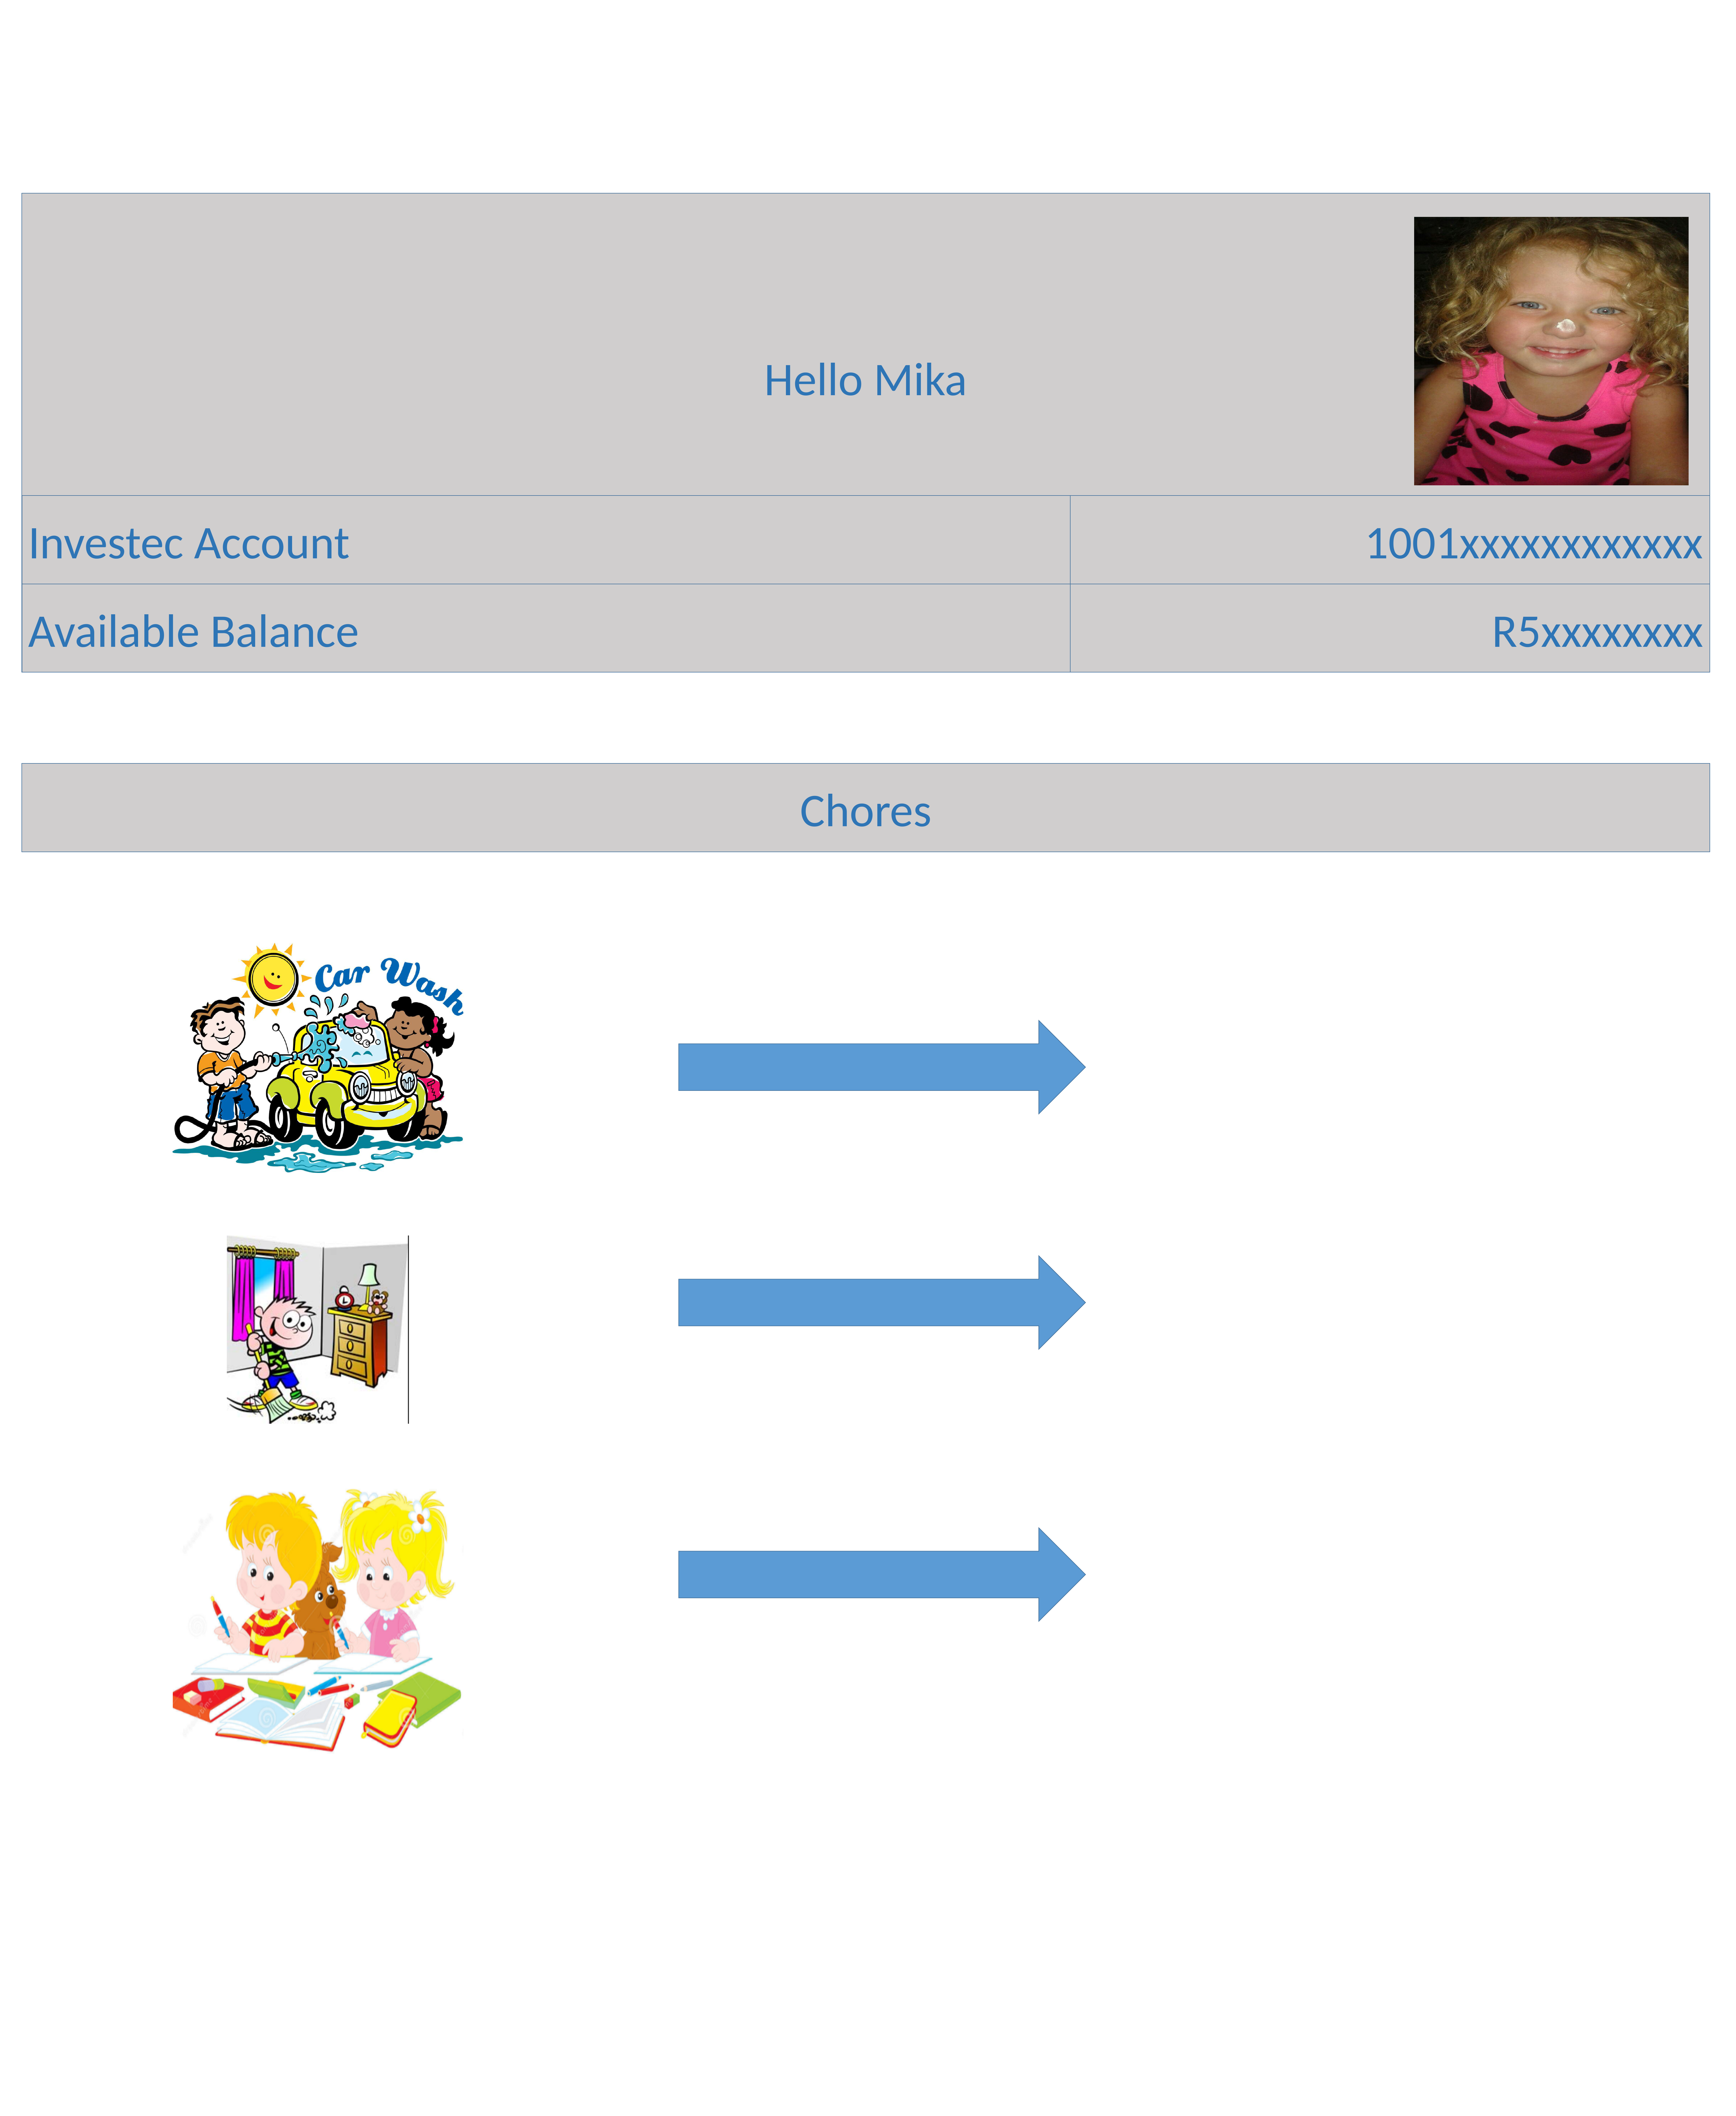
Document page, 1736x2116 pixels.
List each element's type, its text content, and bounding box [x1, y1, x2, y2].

text_box [678, 1527, 1086, 1622]
picture [172, 943, 463, 1173]
picture [173, 1486, 463, 1754]
picture [227, 1235, 409, 1424]
text_box Chores [21, 763, 1710, 852]
text_box [678, 1255, 1086, 1350]
text_box [678, 1020, 1086, 1115]
text_box R5xxxxxxxx [1070, 584, 1710, 672]
picture [1414, 217, 1689, 485]
text_box Available Balance [21, 584, 1070, 672]
text_box Hello Mika [21, 193, 1710, 495]
text_box Investec Account [21, 495, 1070, 584]
text_box 1001xxxxxxxxxxxx [1070, 495, 1710, 584]
